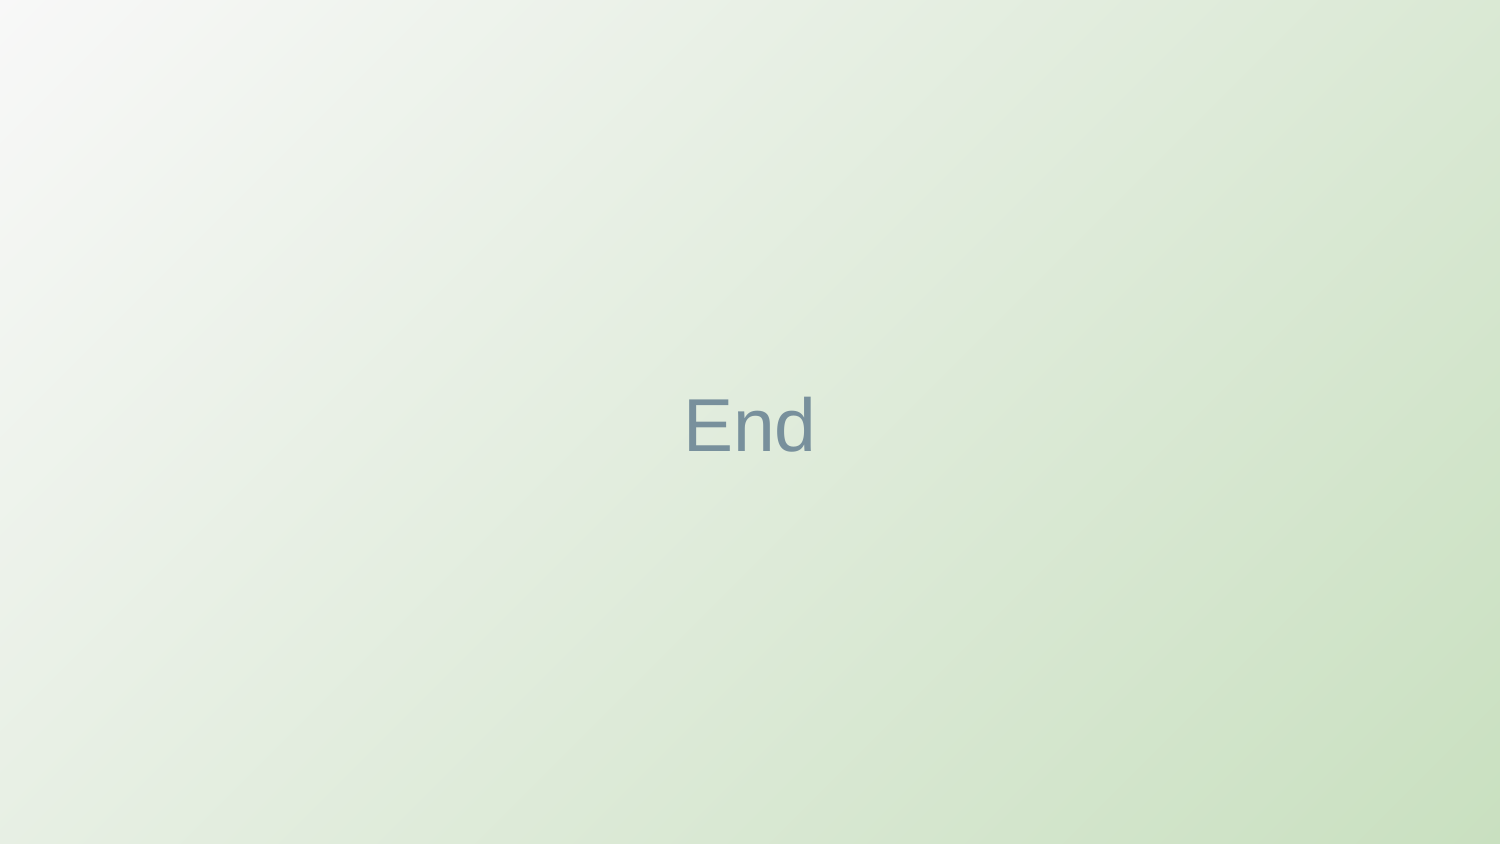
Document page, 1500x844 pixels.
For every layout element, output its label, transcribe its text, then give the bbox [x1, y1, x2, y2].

title End [51, 352, 1449, 491]
